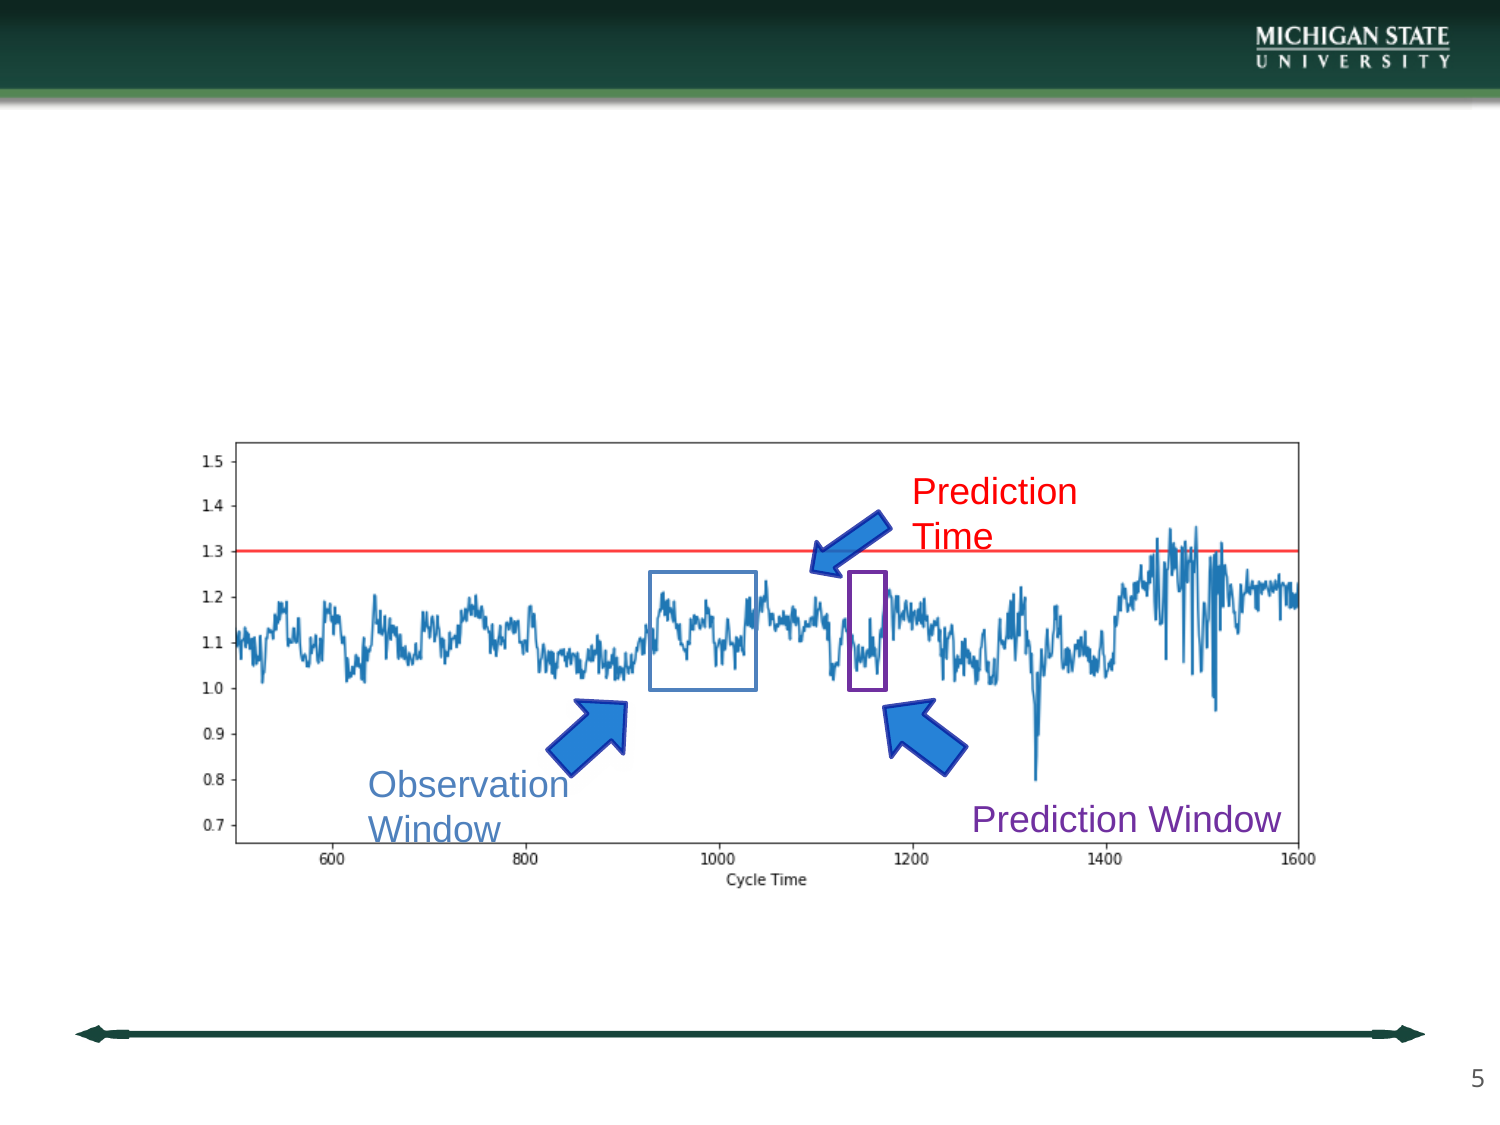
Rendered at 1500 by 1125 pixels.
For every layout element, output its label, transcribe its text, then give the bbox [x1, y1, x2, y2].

picture [201, 439, 1436, 910]
picture [0, 0, 1500, 110]
slide_number 5 [1410, 1036, 1500, 1123]
picture [75, 1025, 1425, 1043]
